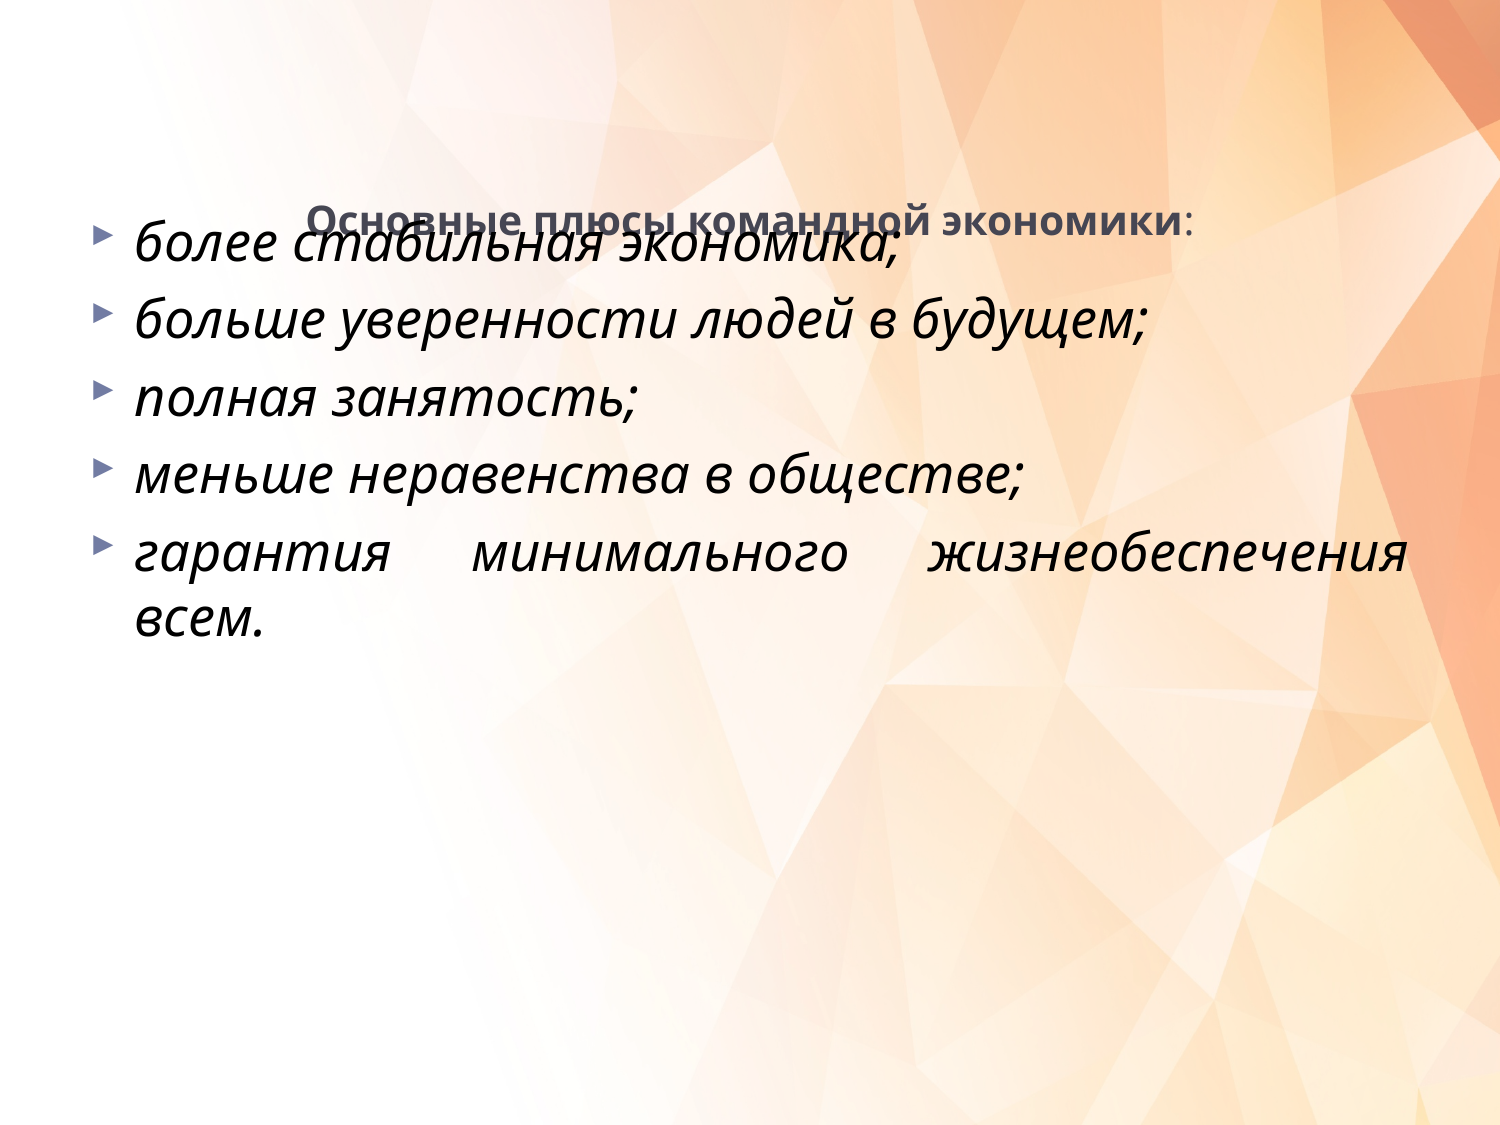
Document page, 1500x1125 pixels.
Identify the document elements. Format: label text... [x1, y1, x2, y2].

title Основные плюсы командной экономики: [75, 137, 1425, 200]
list более стабильная экономика; больше уверенности людей в будущем; полная занятость; меньше неравенства в обществе; гарантия минимального жизнеобеспечения всем. [75, 200, 1425, 1010]
